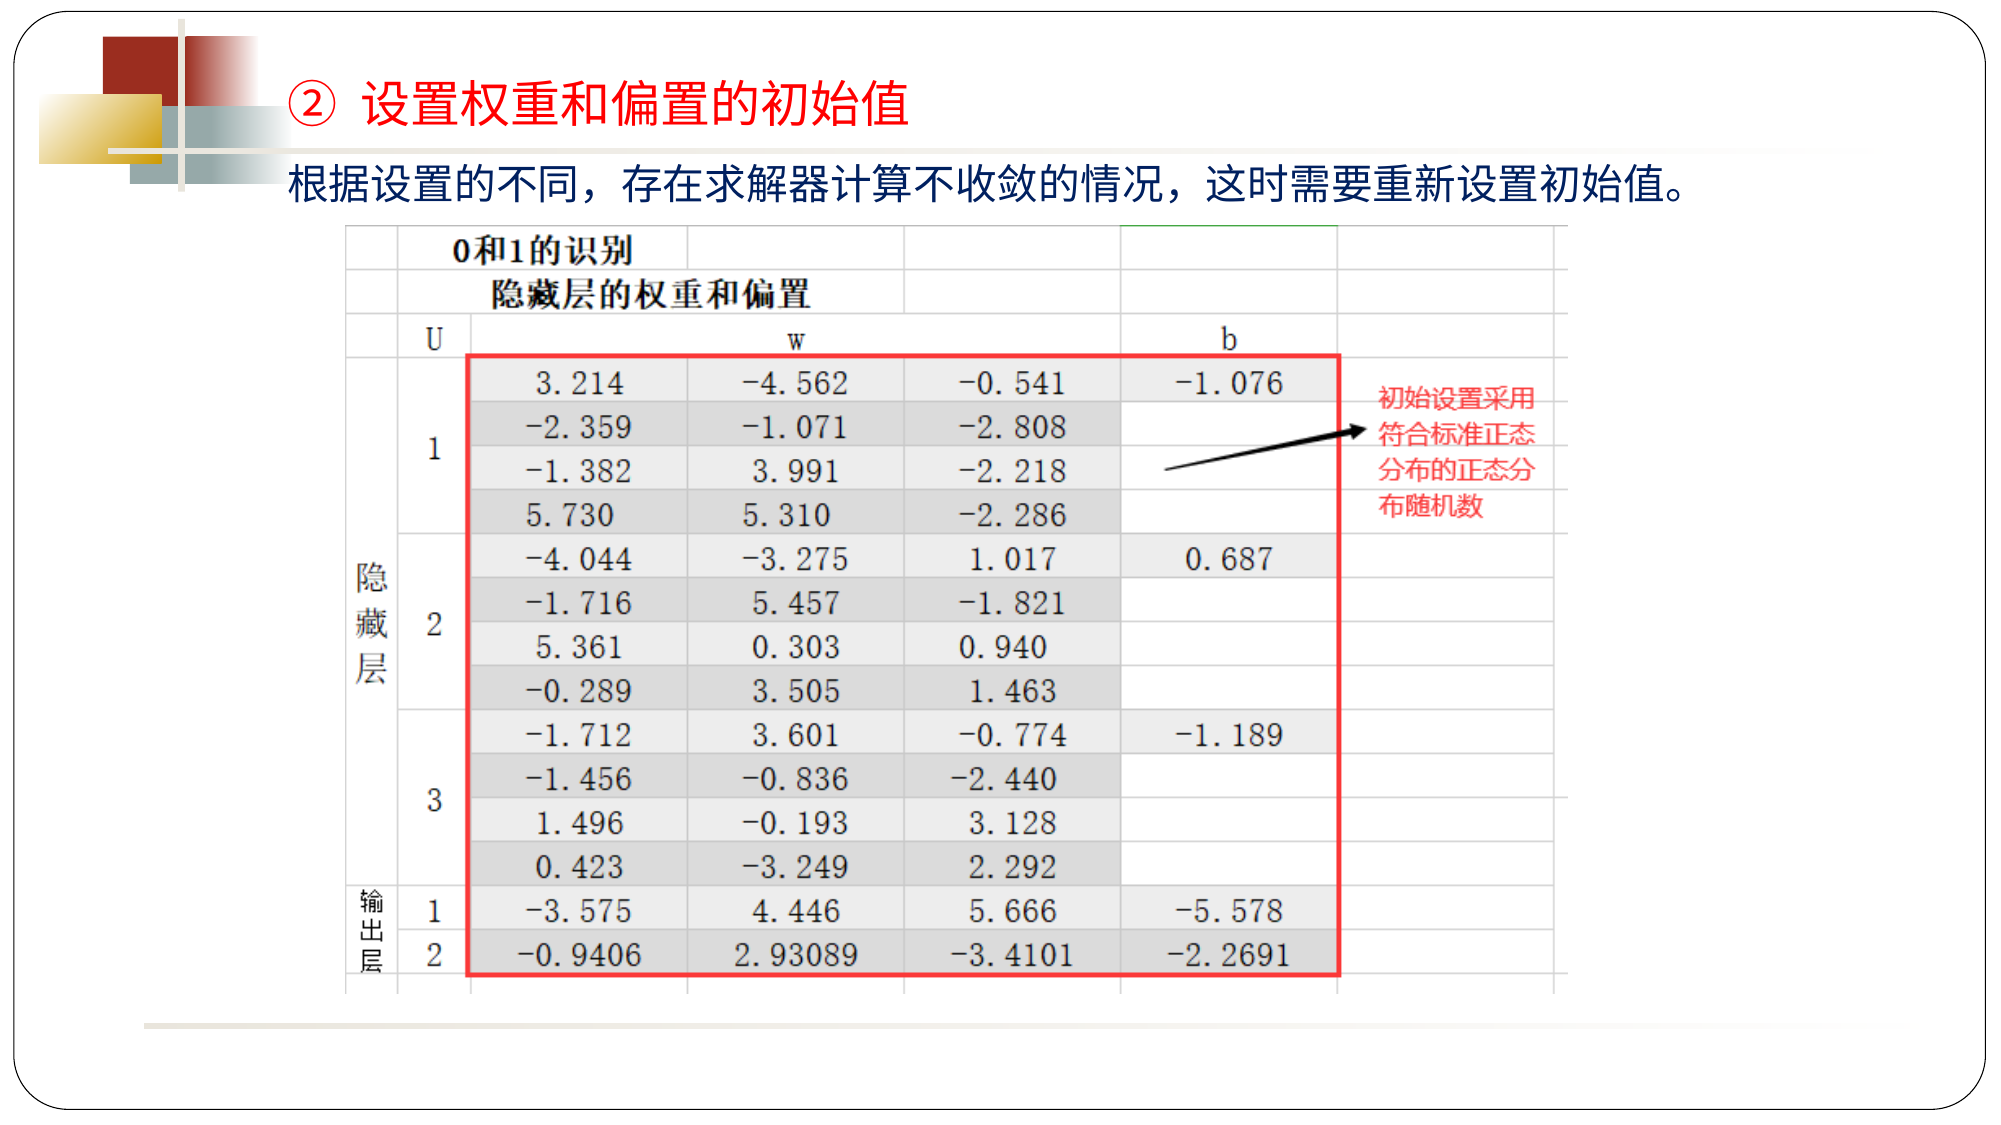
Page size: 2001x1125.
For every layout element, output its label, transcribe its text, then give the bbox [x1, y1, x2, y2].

picture [345, 224, 1568, 994]
text_box ② 设置权重和偏置的初始值 根据设置的不同，存在求解器计算不收敛的情况，这时需要重新设置初始值。 [272, 35, 2000, 216]
